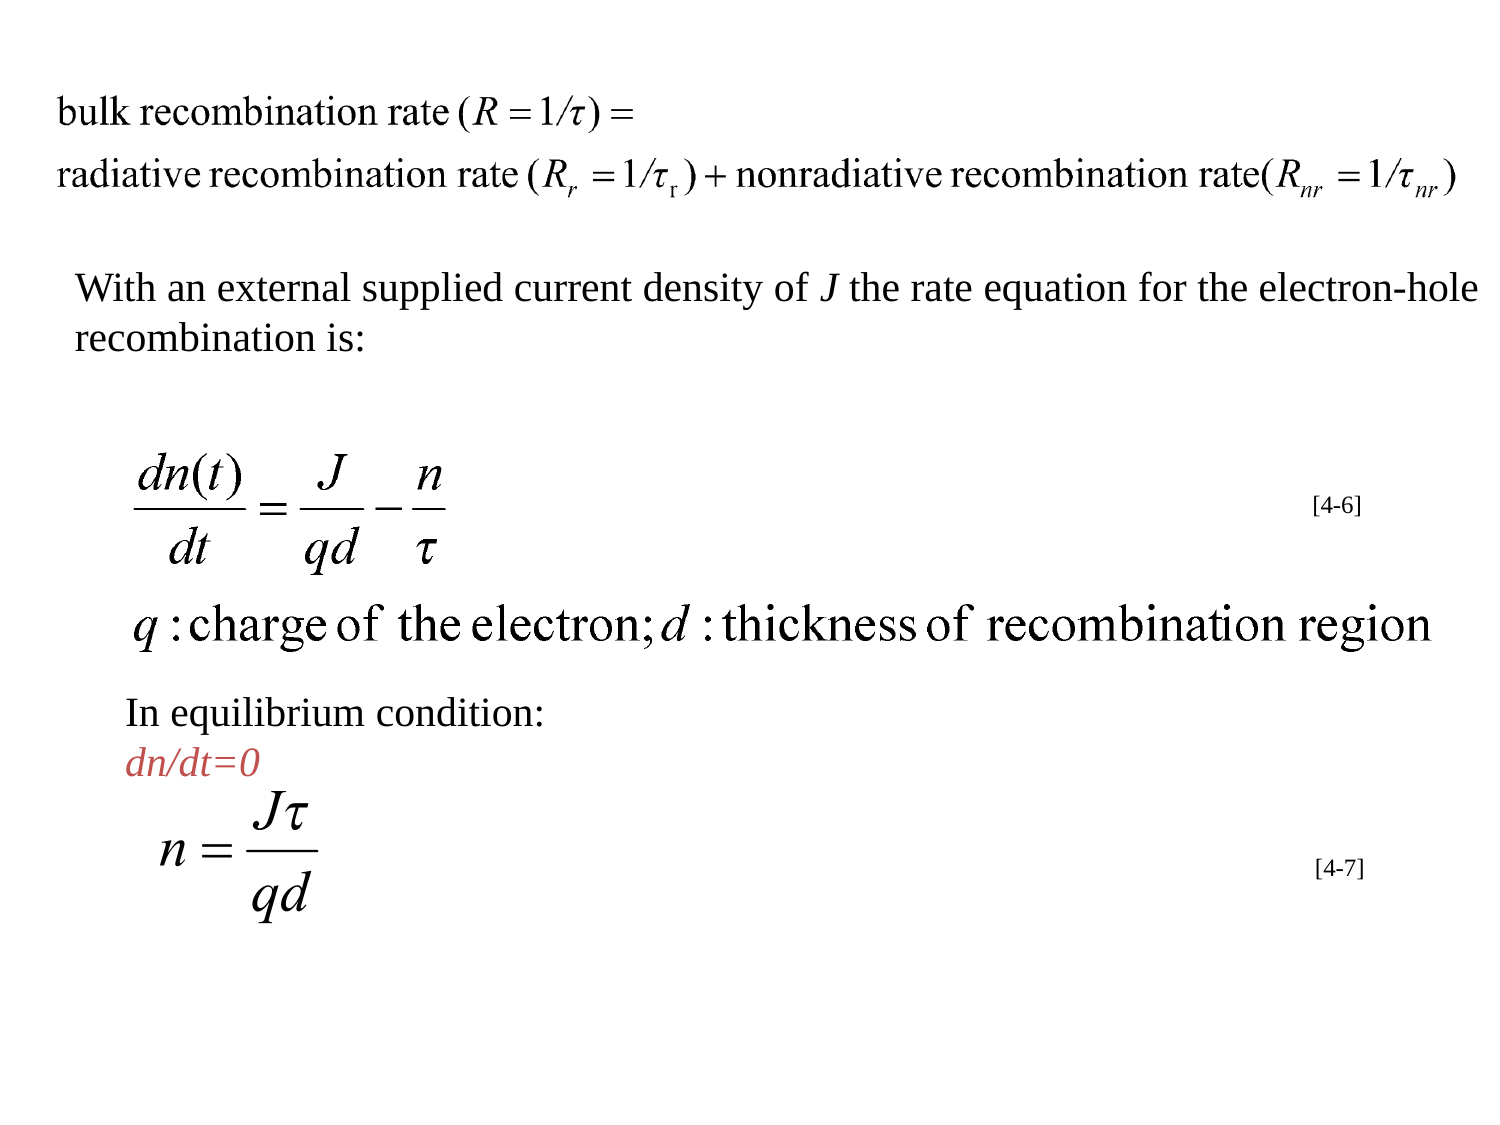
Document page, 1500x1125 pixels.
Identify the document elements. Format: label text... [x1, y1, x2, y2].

picture [124, 437, 1441, 664]
text_box With an external supplied current density of J the rate equation for the electron-hole recombination is: [59, 252, 1499, 368]
text_box In equilibrium condition: dn/dt=0 [109, 677, 703, 793]
text_box [4-7] [1299, 843, 1381, 889]
picture [149, 774, 328, 933]
picture [49, 87, 1463, 206]
